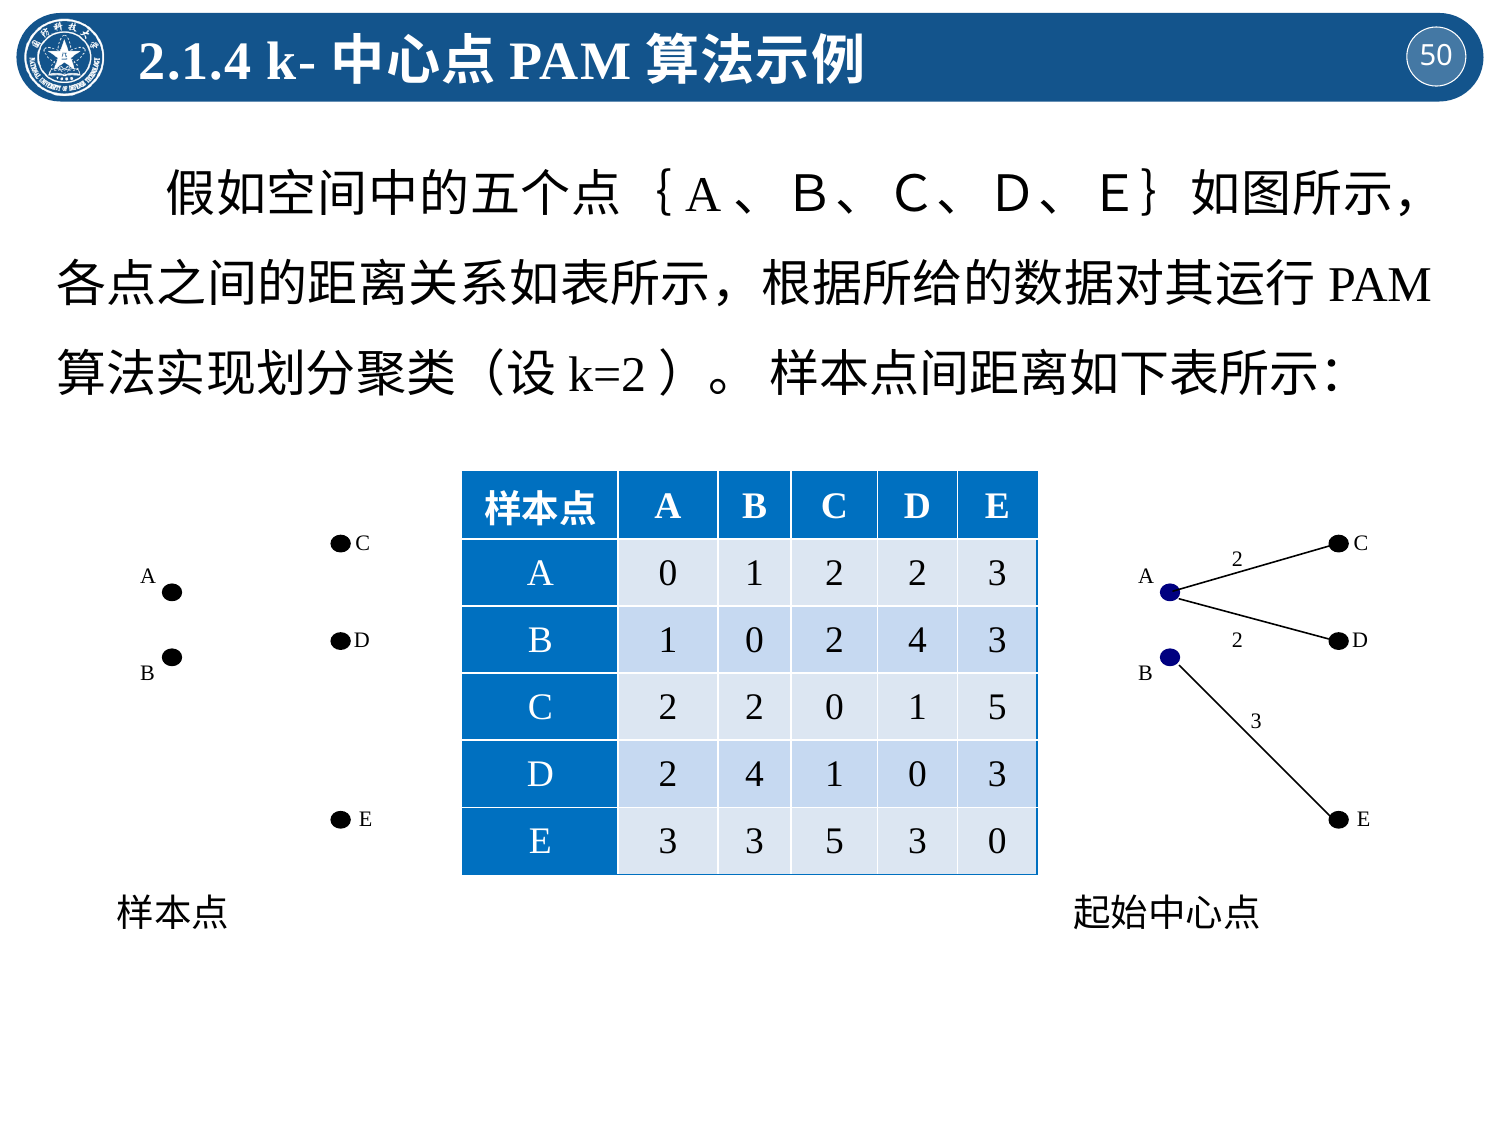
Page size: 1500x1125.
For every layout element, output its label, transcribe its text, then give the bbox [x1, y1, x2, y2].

table_cell 2 [878, 540, 957, 605]
table_cell 5 [792, 808, 877, 874]
table_cell 1 [619, 607, 717, 672]
table_cell 2 [719, 674, 790, 739]
table_cell 0 [878, 741, 957, 807]
table_cell 2 [792, 540, 877, 605]
table_cell 2 [792, 607, 877, 672]
picture [16, 9, 111, 104]
table_header E [958, 473, 1036, 538]
list 假如空间中的五个点｛A、Ｂ、Ｃ、Ｄ、Ｅ｝如图所示，各点之间的距离关系如表所示，根据所给的数据对其运行PAM算法实现划分聚类（设k=2）。 样本点间距离如下表所示： [41, 124, 1459, 777]
table_cell 3 [619, 808, 717, 874]
table_cell 4 [719, 741, 790, 807]
table_header C [792, 473, 877, 538]
table_header A [619, 473, 717, 538]
table_cell 0 [719, 607, 790, 672]
text_box 起始中心点 [1058, 881, 1430, 942]
table_cell 0 [792, 674, 877, 739]
table_cell 1 [792, 741, 877, 807]
table_cell 5 [958, 674, 1036, 739]
title 2.1.4 k-中心点PAM算法示例 [124, 17, 1237, 124]
table_cell B [464, 607, 617, 672]
table_cell 2 [619, 741, 717, 807]
table_cell A [464, 540, 617, 605]
table_cell 1 [719, 540, 790, 605]
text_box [124, 502, 389, 844]
table_cell 3 [958, 540, 1036, 605]
table_cell 1 [878, 674, 957, 739]
text_box 样本点 [102, 881, 399, 942]
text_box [1122, 502, 1387, 844]
table_cell E [464, 808, 617, 874]
table_header D [878, 473, 957, 538]
table_cell C [464, 674, 617, 739]
table_cell D [464, 741, 617, 807]
table_header B [719, 473, 790, 538]
table_cell 2 [619, 674, 717, 739]
table_header 样本点 [464, 473, 617, 538]
table_cell 3 [719, 808, 790, 874]
table_cell 4 [878, 607, 957, 672]
table_cell 0 [958, 808, 1036, 874]
table_cell 3 [958, 607, 1036, 672]
table_cell 3 [878, 808, 957, 874]
table_cell 0 [619, 540, 717, 605]
table_cell 3 [958, 741, 1036, 807]
